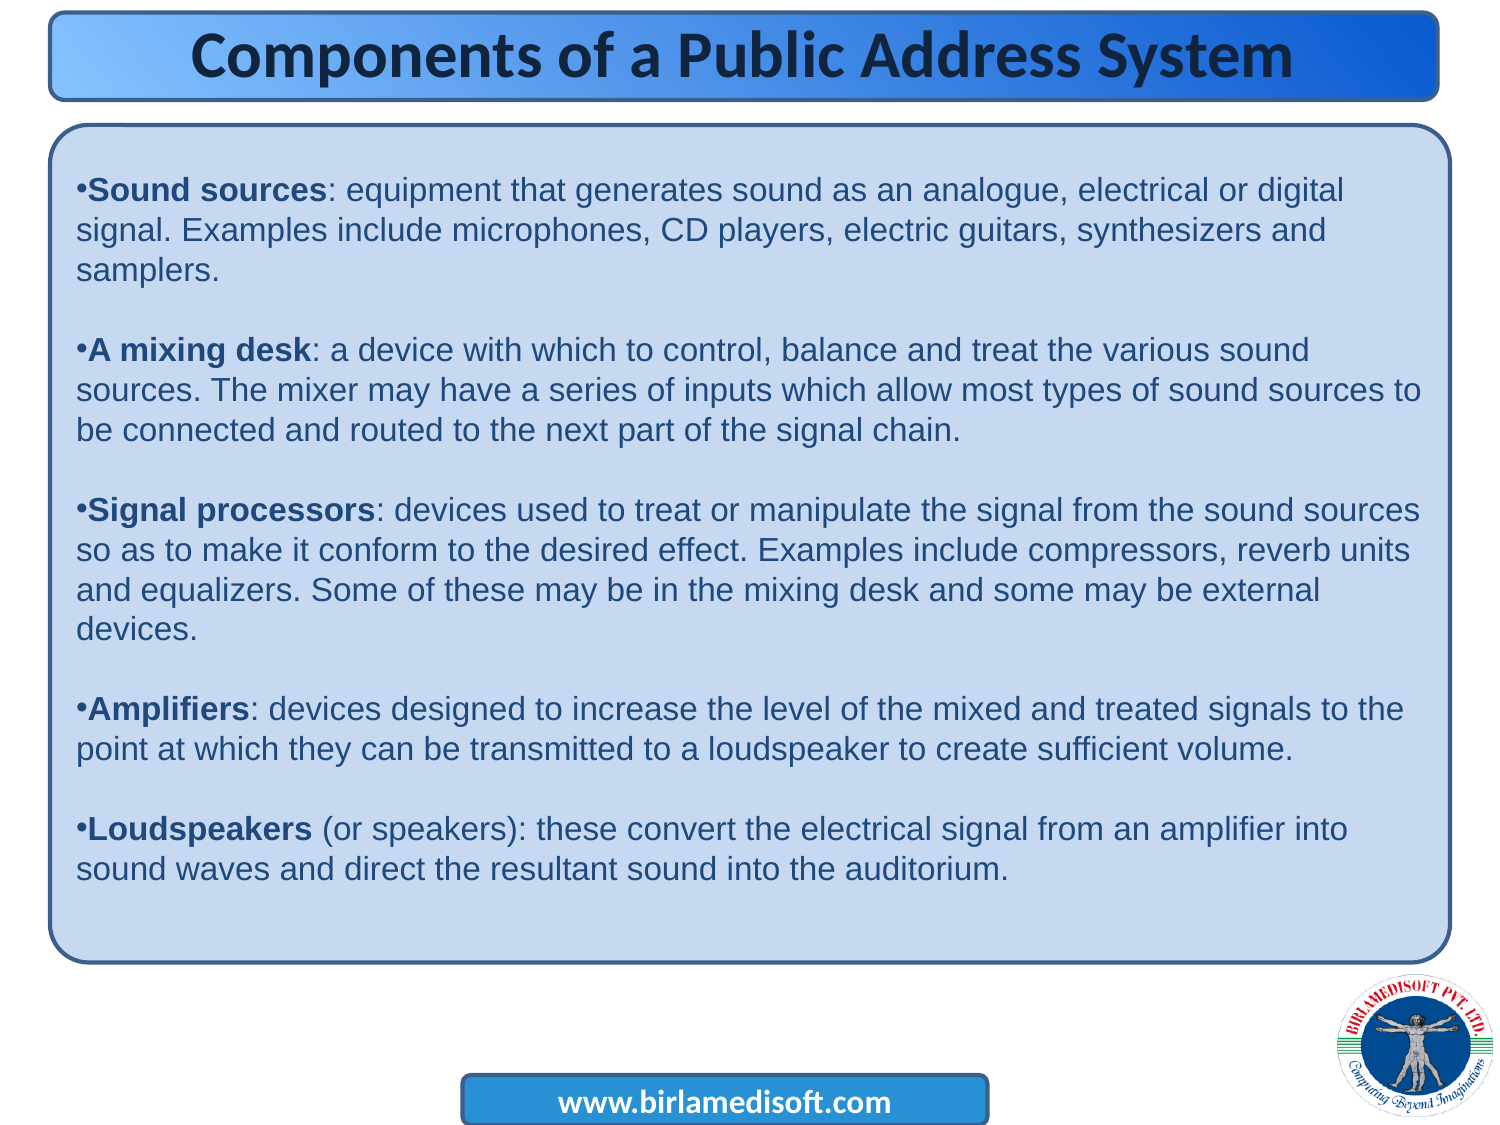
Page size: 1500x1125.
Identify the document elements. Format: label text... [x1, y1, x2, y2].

text_box Components of a Public Address System [47, 10, 1440, 103]
picture [1337, 974, 1493, 1118]
text_box www.birlamedisoft.com [460, 1072, 990, 1125]
text_box Sound sources: equipment that generates sound as an analogue, electrical or digital signal. Examples include microphones, CD players, electric guitars, synthesizers and samplers. A mixing desk: a device with which to control, balance and treat the various sound sources. The mixer may have a series of inputs which allow most types of sound sources to be connected and routed to the next part of the signal chain. Signal processors: devices used to treat or manipulate the signal from the sound sources so as to make it conform to the desired effect. Examples include compressors, reverb units and equalizers. Some of these may be in the mixing desk and some may be external devices. Amplifiers: devices designed to increase the level of the mixed and treated signals to the point at which they can be transmitted to a loudspeaker to create sufficient volume. Loudspeakers (or speakers): these convert the electrical signal from an amplifier into sound waves and direct the resultant sound into the auditorium. [47, 122, 1453, 965]
